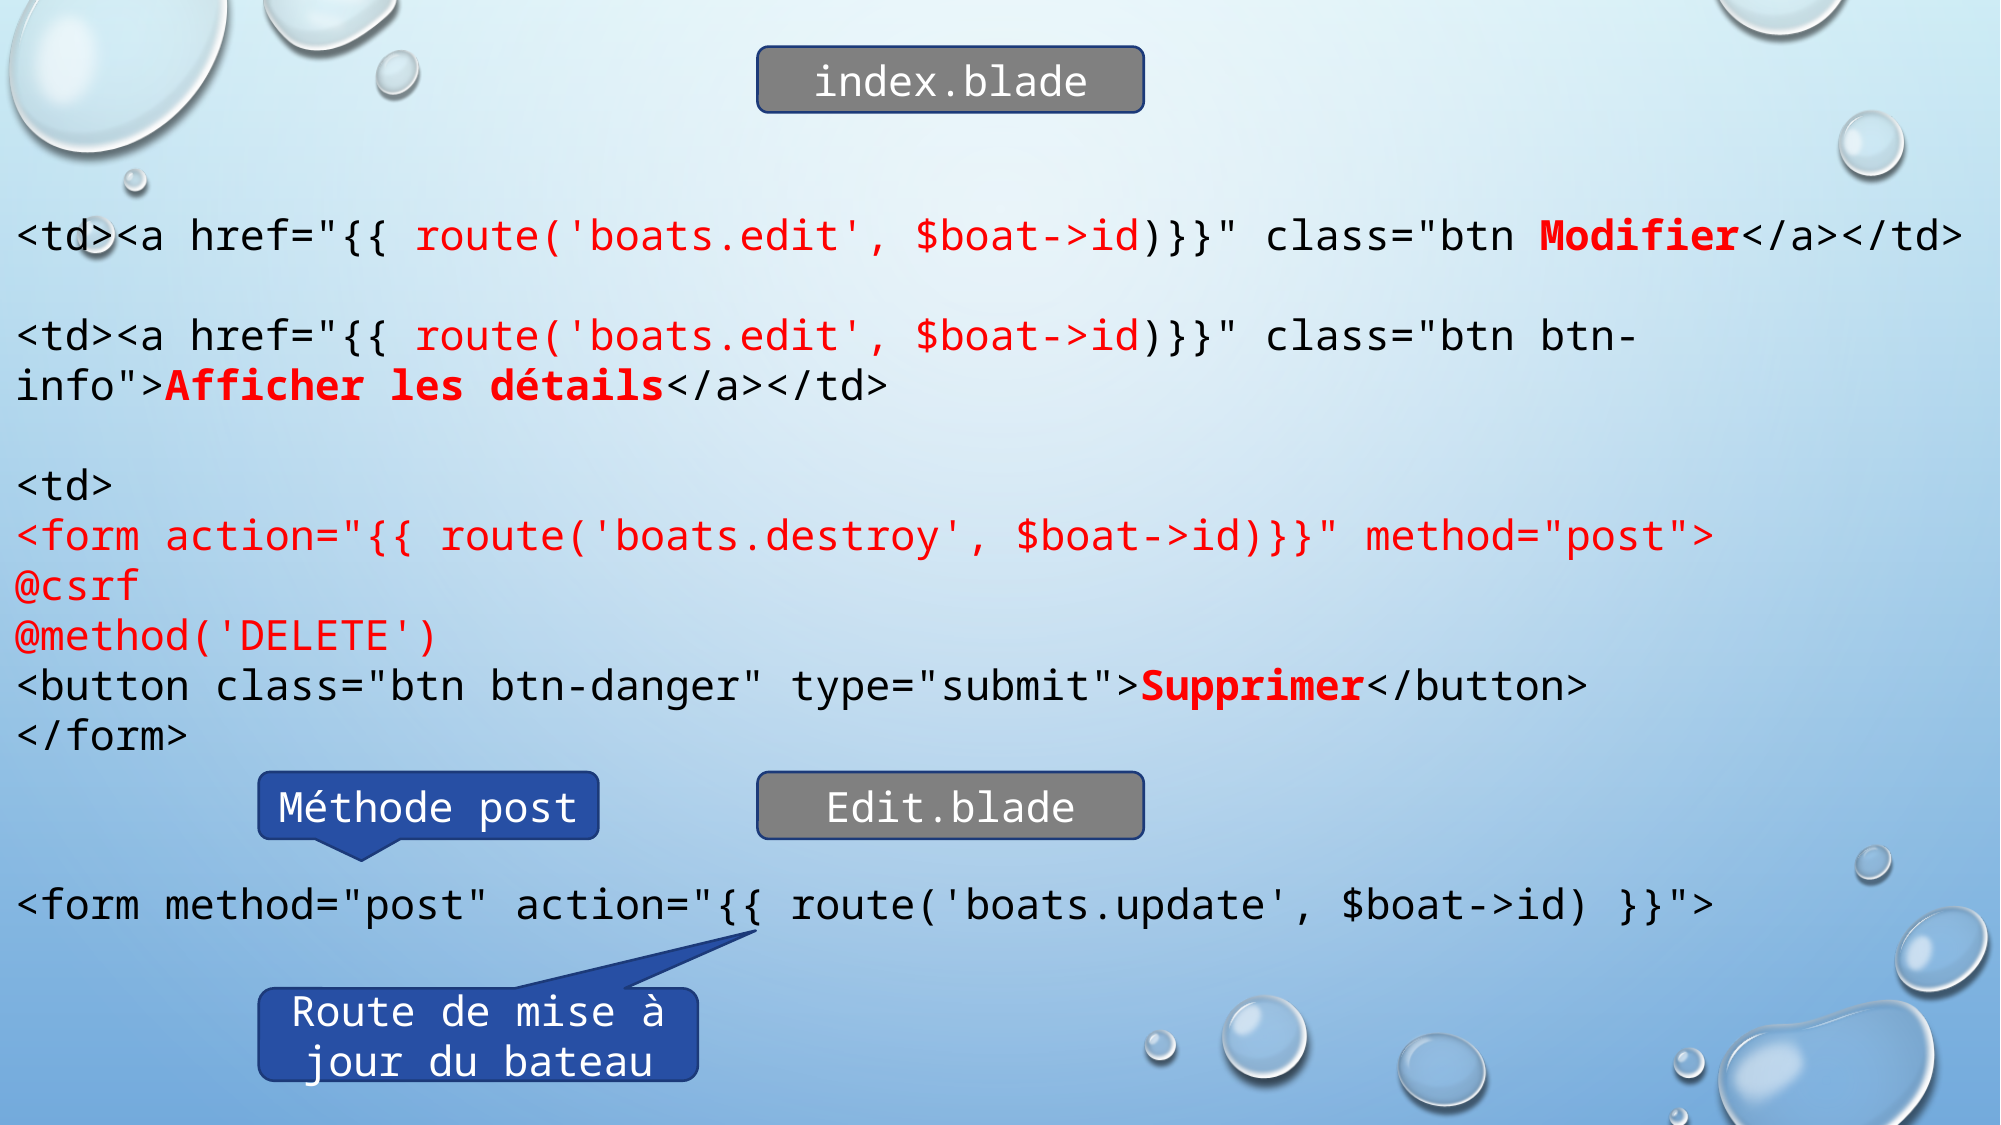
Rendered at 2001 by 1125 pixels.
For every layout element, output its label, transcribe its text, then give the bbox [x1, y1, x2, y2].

text_box index.blade [756, 45, 1146, 114]
picture [0, 0, 2000, 201]
text_box Route de mise à jour du bateau [257, 929, 757, 1083]
picture [0, 767, 2000, 1125]
text_box <td><a href="{{ route('boats.edit', $boat->id)}}" class="btn Modifier</a></td> <td><a href="{{ route('boats.edit', $boat->id)}}" class="btn btn-info">Afficher les détails</a></td> <td> <form action="{{ route('boats.destroy', $boat->id)}}" method="post"> @csrf @method('DELETE') <button class="btn btn-danger" type="submit">Supprimer</button> </form> [0, 201, 2000, 767]
text_box Edit.blade [756, 770, 1146, 841]
text_box <form method="post" action="{{ route('boats.update', $boat->id) }}"> [0, 870, 1973, 936]
text_box Méthode post [257, 770, 600, 862]
